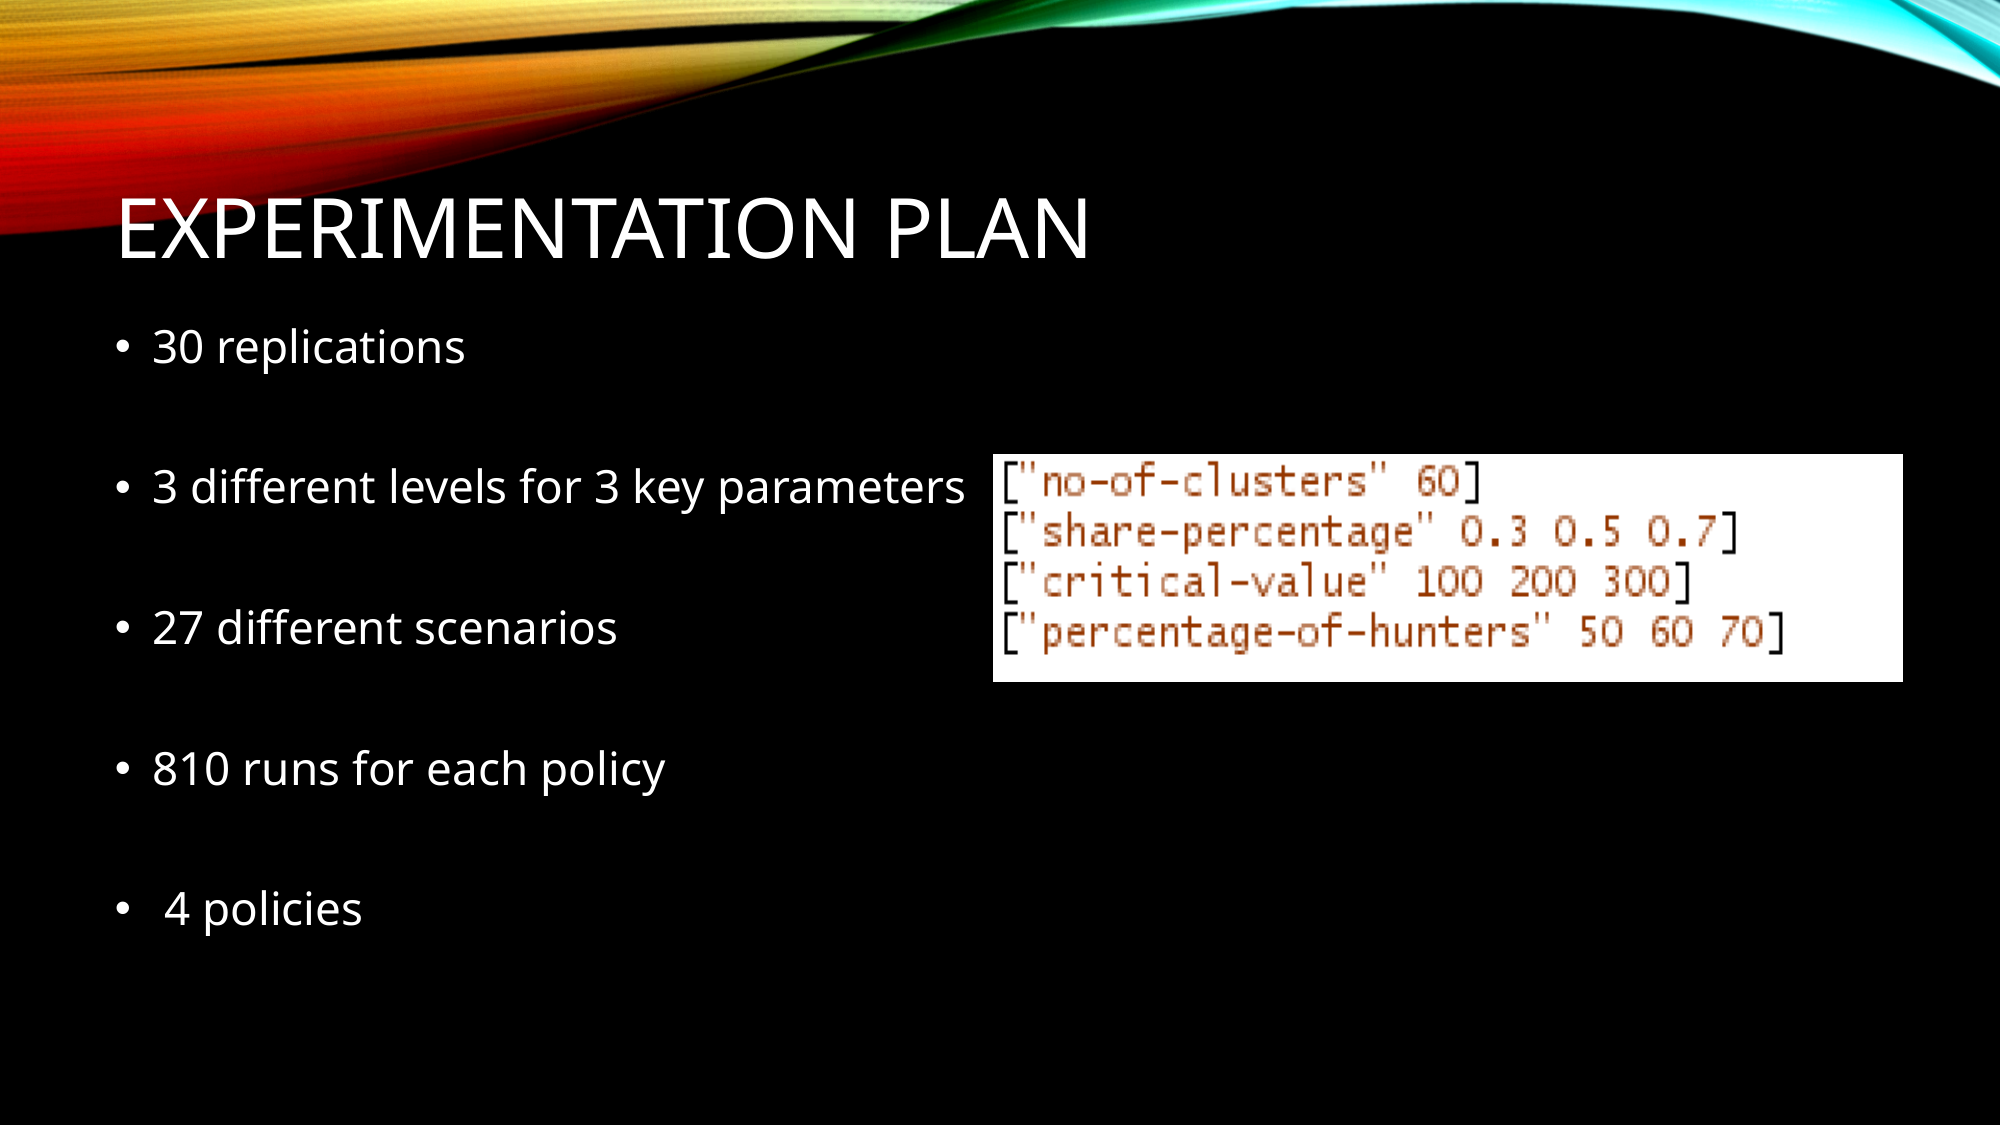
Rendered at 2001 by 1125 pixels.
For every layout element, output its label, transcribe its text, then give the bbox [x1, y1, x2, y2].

list 30 replications 3 different levels for 3 key parameters 27 different scenarios 810 runs for each policy 4 policies [99, 316, 1875, 977]
title EXPERIMENTATION PLAN [99, 125, 1888, 338]
picture [993, 454, 1903, 682]
picture [0, 0, 2000, 237]
